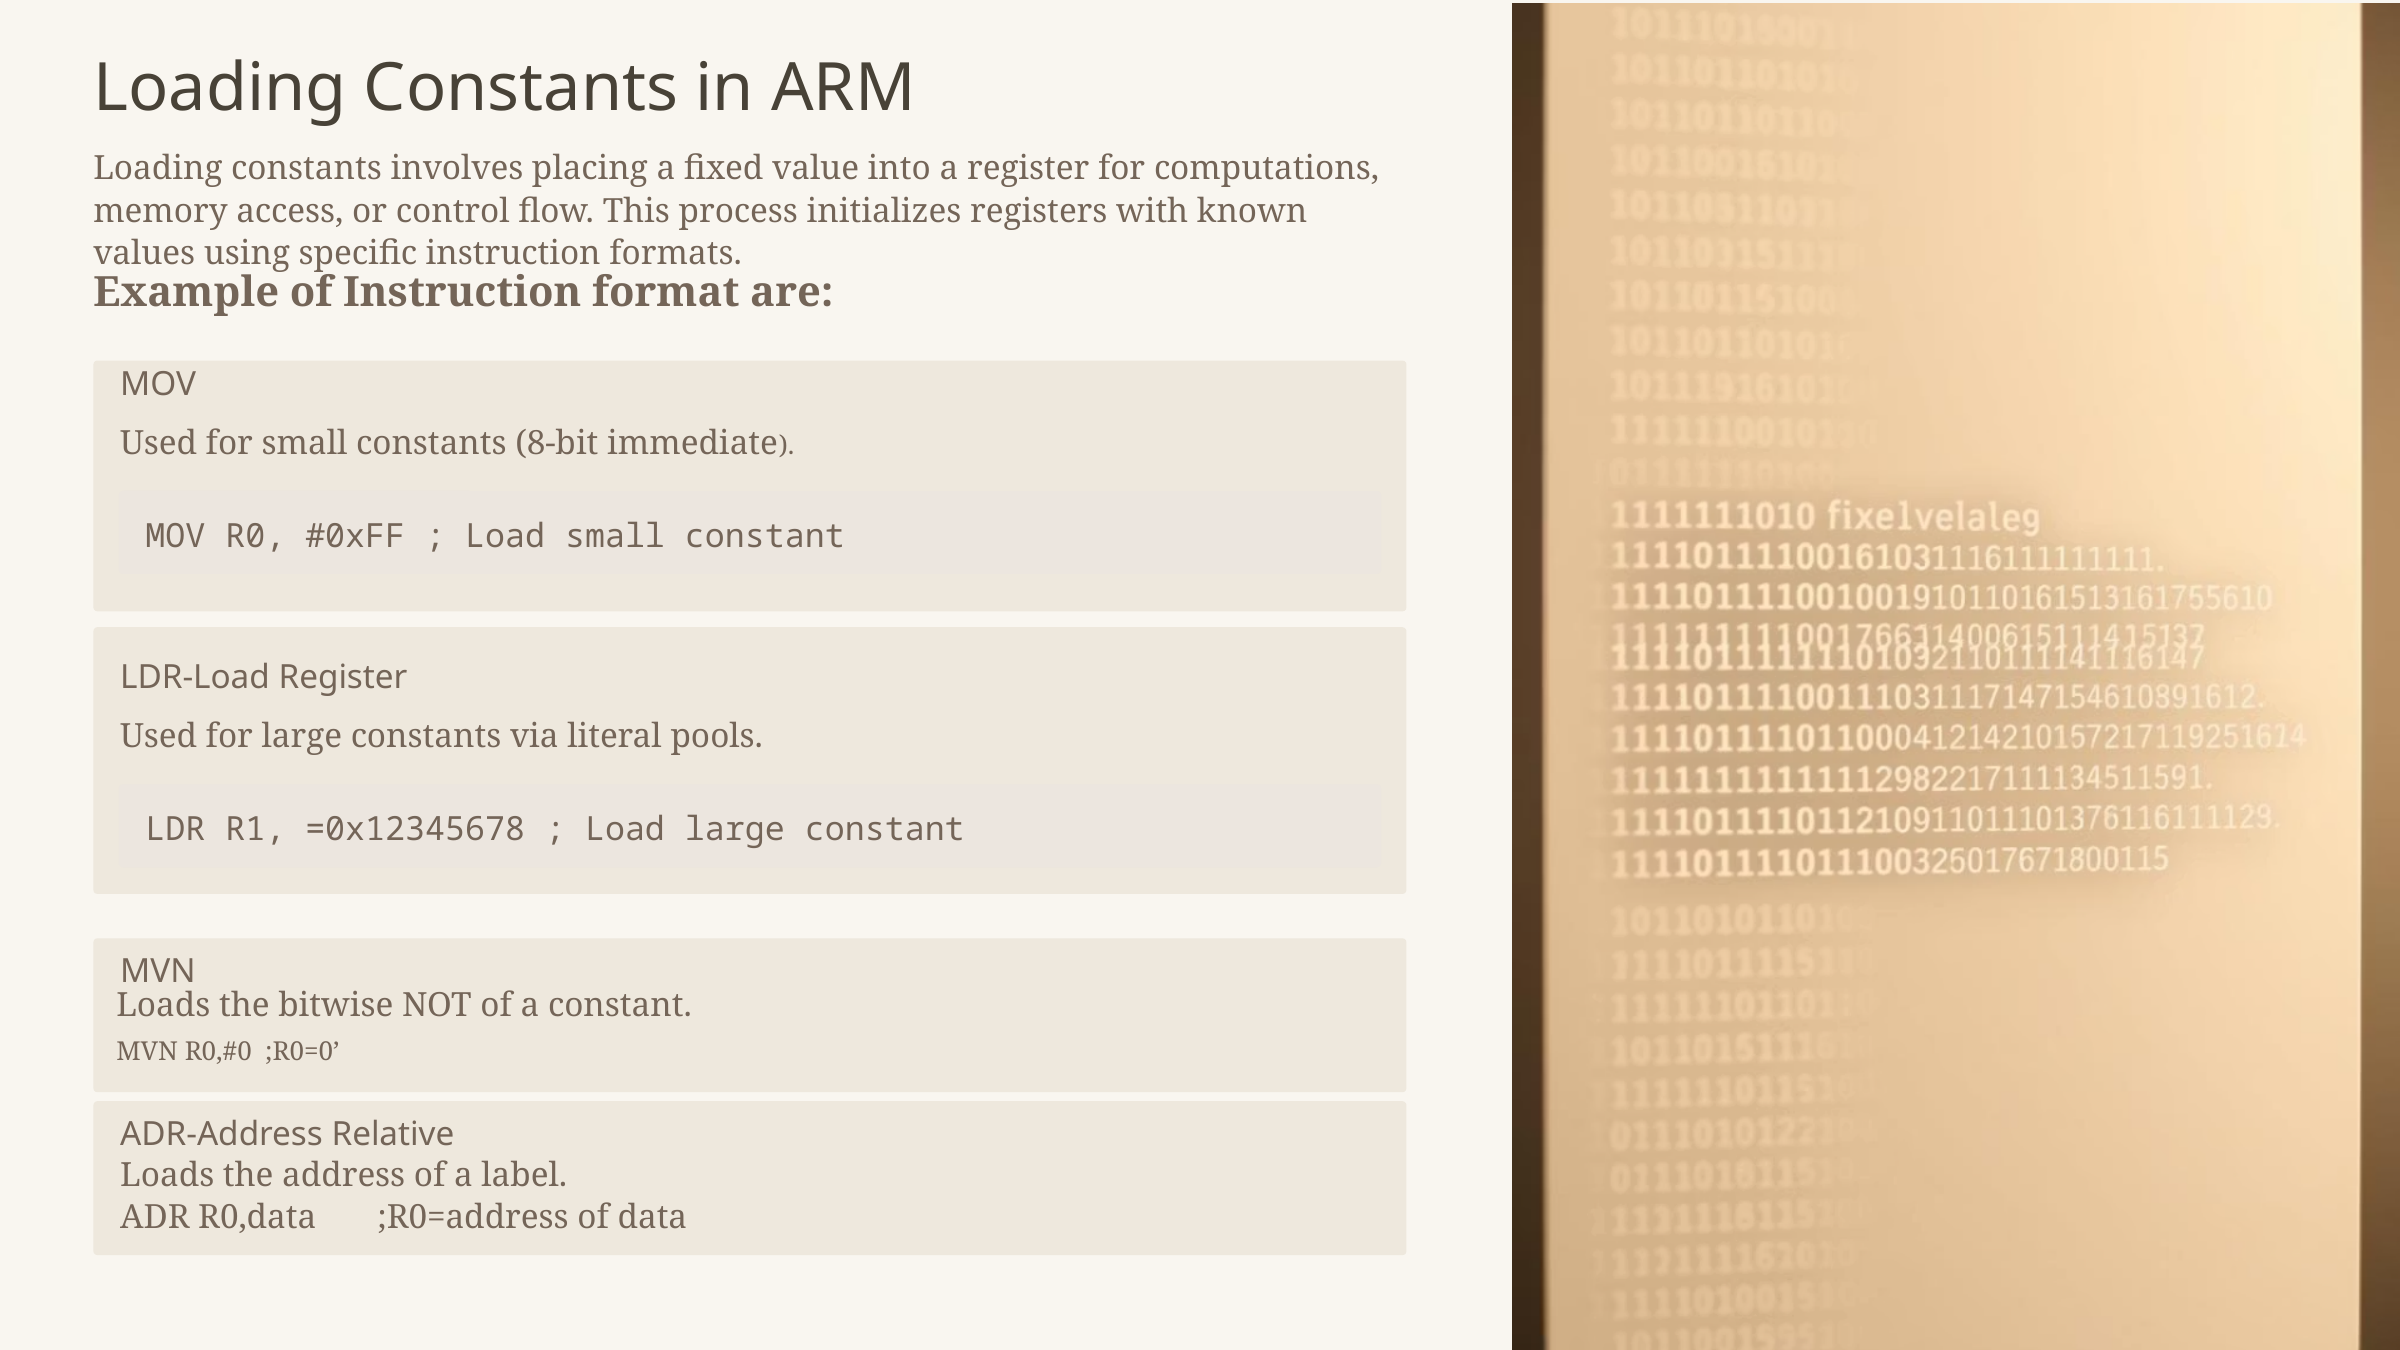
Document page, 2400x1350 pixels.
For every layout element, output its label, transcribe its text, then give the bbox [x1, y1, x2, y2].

text_box [93, 1101, 1407, 1256]
text_box Loading Constants in ARM [93, 40, 974, 143]
text_box [118, 784, 1382, 868]
text_box MOV R0, #0xFF ; Load small constant [145, 511, 1355, 554]
text_box Loads the bitwise NOT of a constant. MVN R0,#0 ;R0=0’ [116, 980, 1376, 1046]
text_box Used for small constants (8-bit immediate). [120, 418, 1380, 461]
text_box Loading constants involves placing a fixed value into a register for computations, memory access, or control flow. This process initializes registers with known values using specific instruction formats. Example of Instruction format are: [93, 143, 1407, 331]
text_box MOV [120, 360, 455, 403]
text_box Loads the address of a label. ADR R0,data ;R0=address of data [120, 1149, 1380, 1229]
text_box [93, 938, 1407, 1093]
text_box [93, 627, 1407, 894]
text_box MVN [120, 947, 455, 980]
text_box [118, 490, 1382, 574]
text_box ADR-Address Relative [120, 1109, 455, 1149]
text_box LDR-Load Register [120, 653, 455, 696]
text_box Used for large constants via literal pools. [120, 711, 1380, 755]
picture [1512, 3, 2400, 1350]
text_box LDR R1, =0x12345678 ; Load large constant [145, 804, 1355, 848]
text_box [93, 360, 1407, 612]
